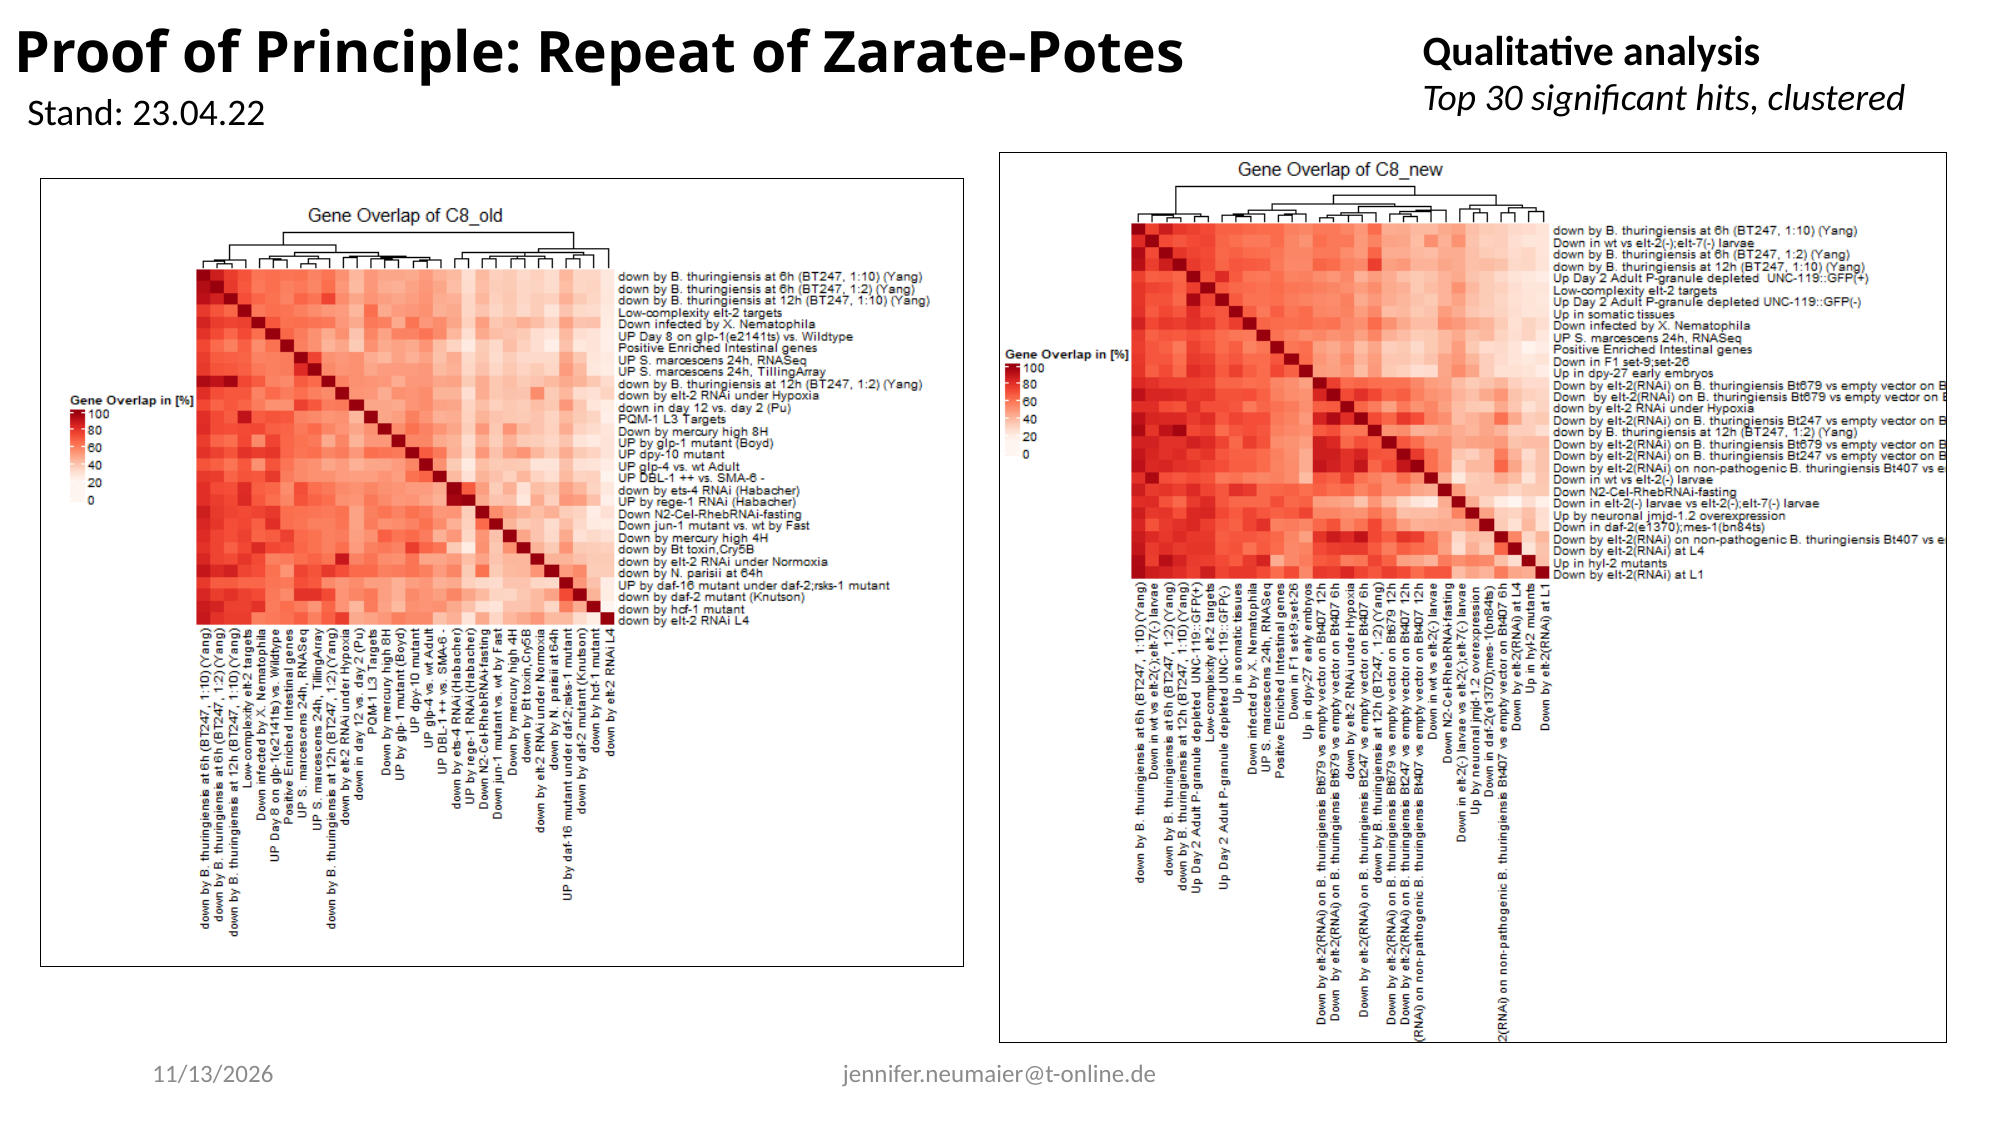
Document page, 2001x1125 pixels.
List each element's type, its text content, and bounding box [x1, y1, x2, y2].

text_box Proof of Principle: Repeat of Zarate-Potes [0, 15, 1200, 103]
footer jennifer.neumaier@t-online.de [662, 1042, 1338, 1103]
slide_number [137, 1042, 588, 1103]
text_box Stand: 23.04.22 [12, 80, 404, 141]
text_box Qualitative analysis Top 30 significant hits, clustered [1407, 15, 1988, 126]
picture [999, 151, 1947, 1043]
picture [40, 178, 964, 967]
